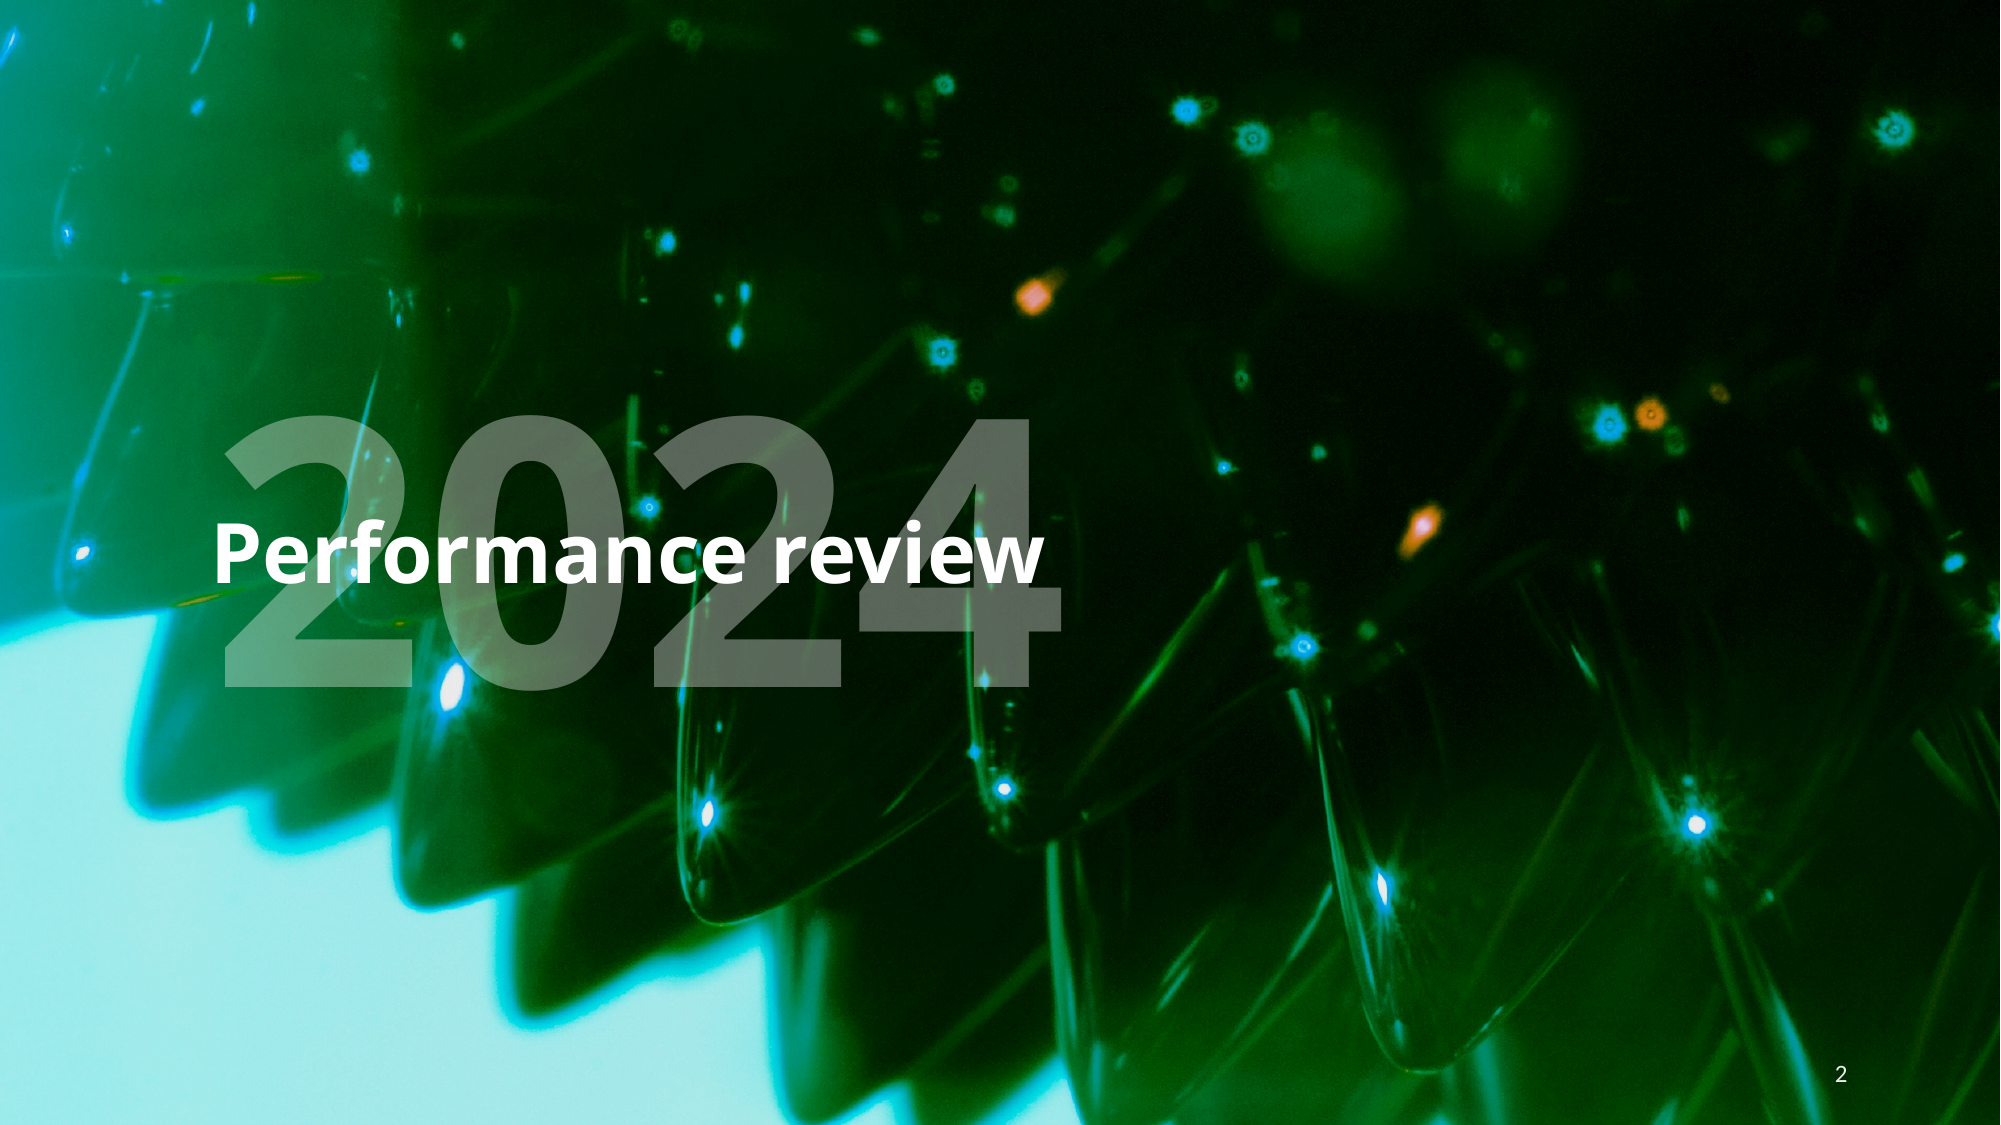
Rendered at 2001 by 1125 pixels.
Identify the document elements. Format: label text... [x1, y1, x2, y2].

text_box 2024 [195, 608, 1195, 771]
slide_number 2 [1412, 1042, 1863, 1103]
picture [0, 0, 2000, 1125]
picture [10, 35, 14, 45]
text_box Performance review [195, 492, 1195, 608]
text_box 2024 [195, 305, 1195, 492]
